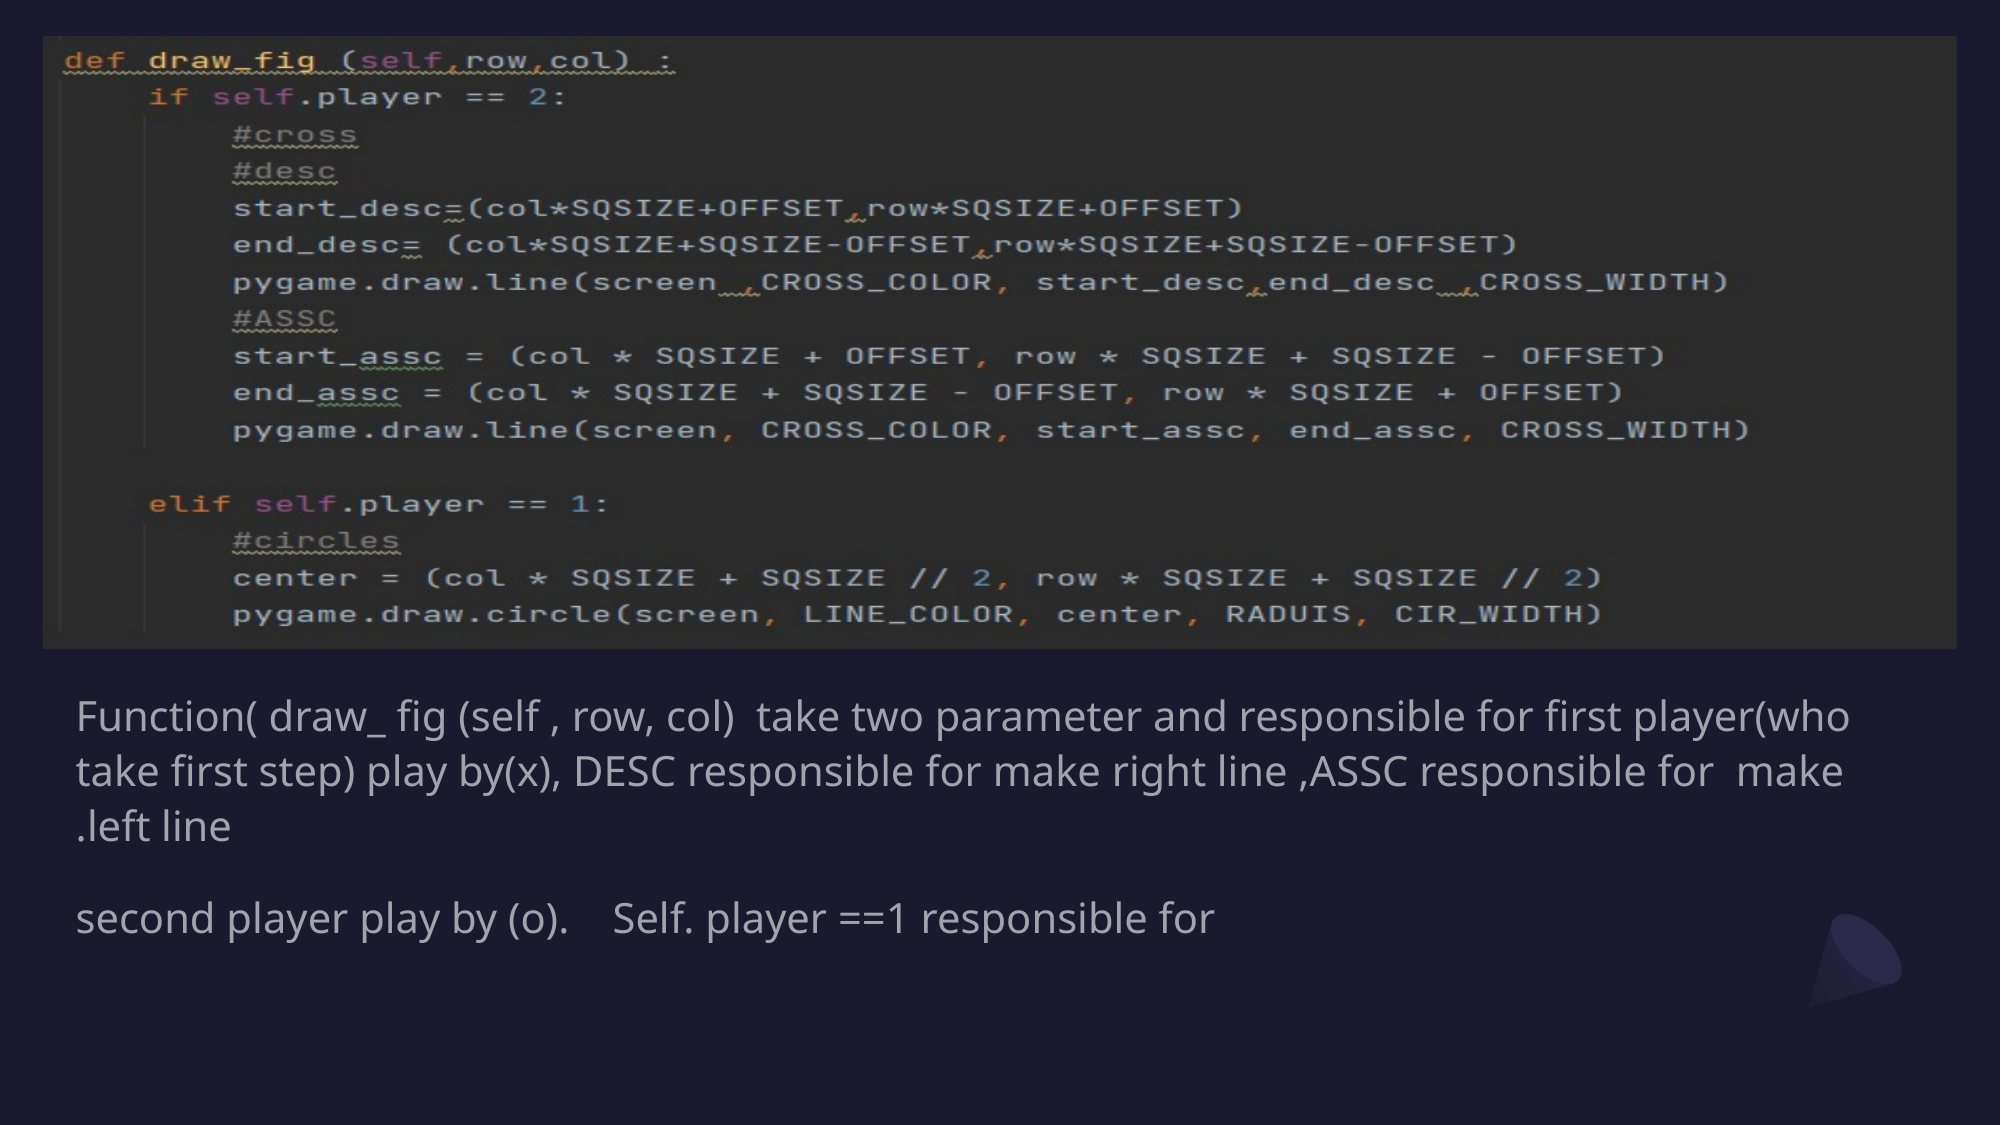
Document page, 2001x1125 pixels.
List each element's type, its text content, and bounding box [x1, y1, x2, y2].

picture [43, 36, 1957, 649]
list Function( draw_ fig (self , row, col) take two parameter and responsible for first player(who take first step) play by(x), DESC responsible for make right line ,ASSC responsible for make left line. second player play by (o). Self. player ==1 responsible for [75, 684, 1910, 988]
